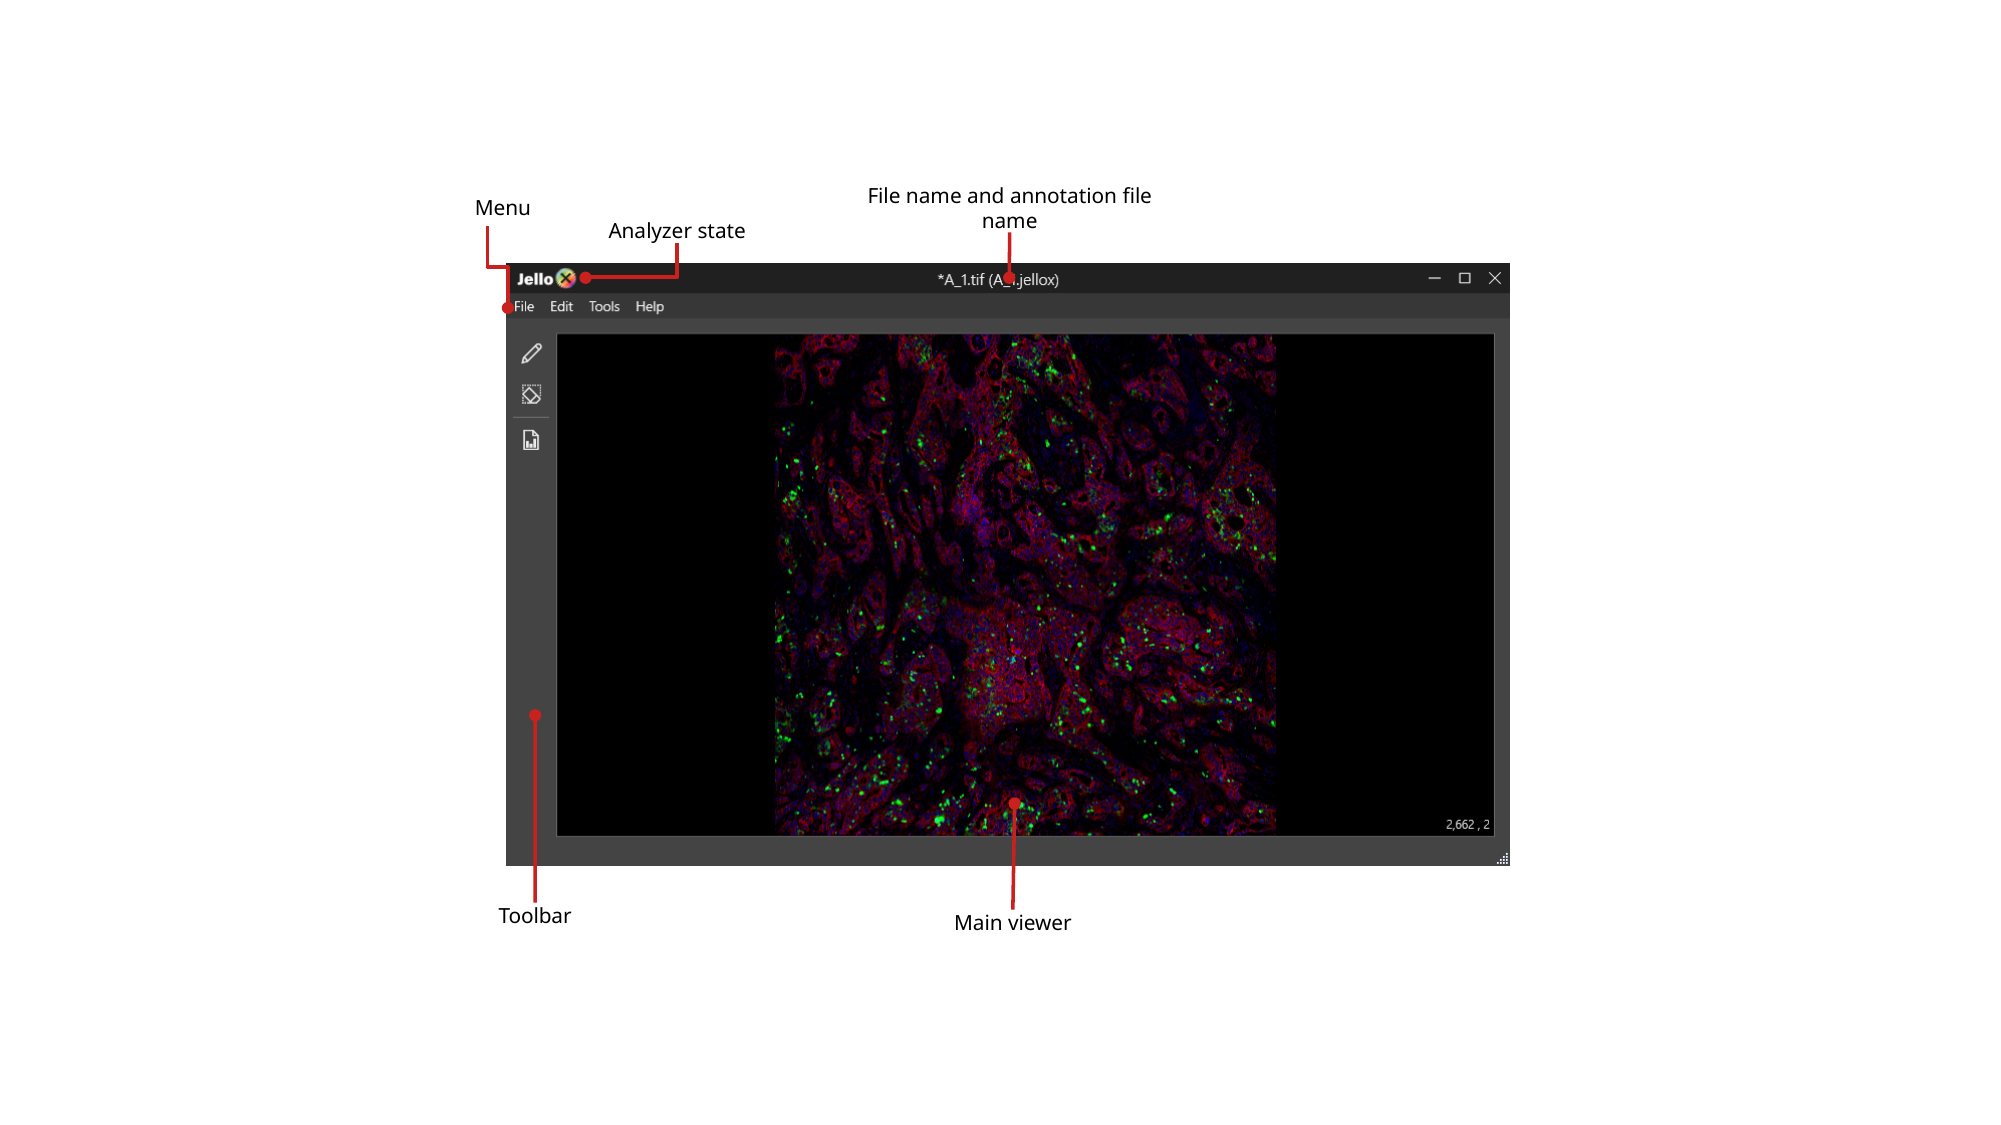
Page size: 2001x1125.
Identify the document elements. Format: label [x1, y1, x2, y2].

text_box [475, 190, 1510, 940]
